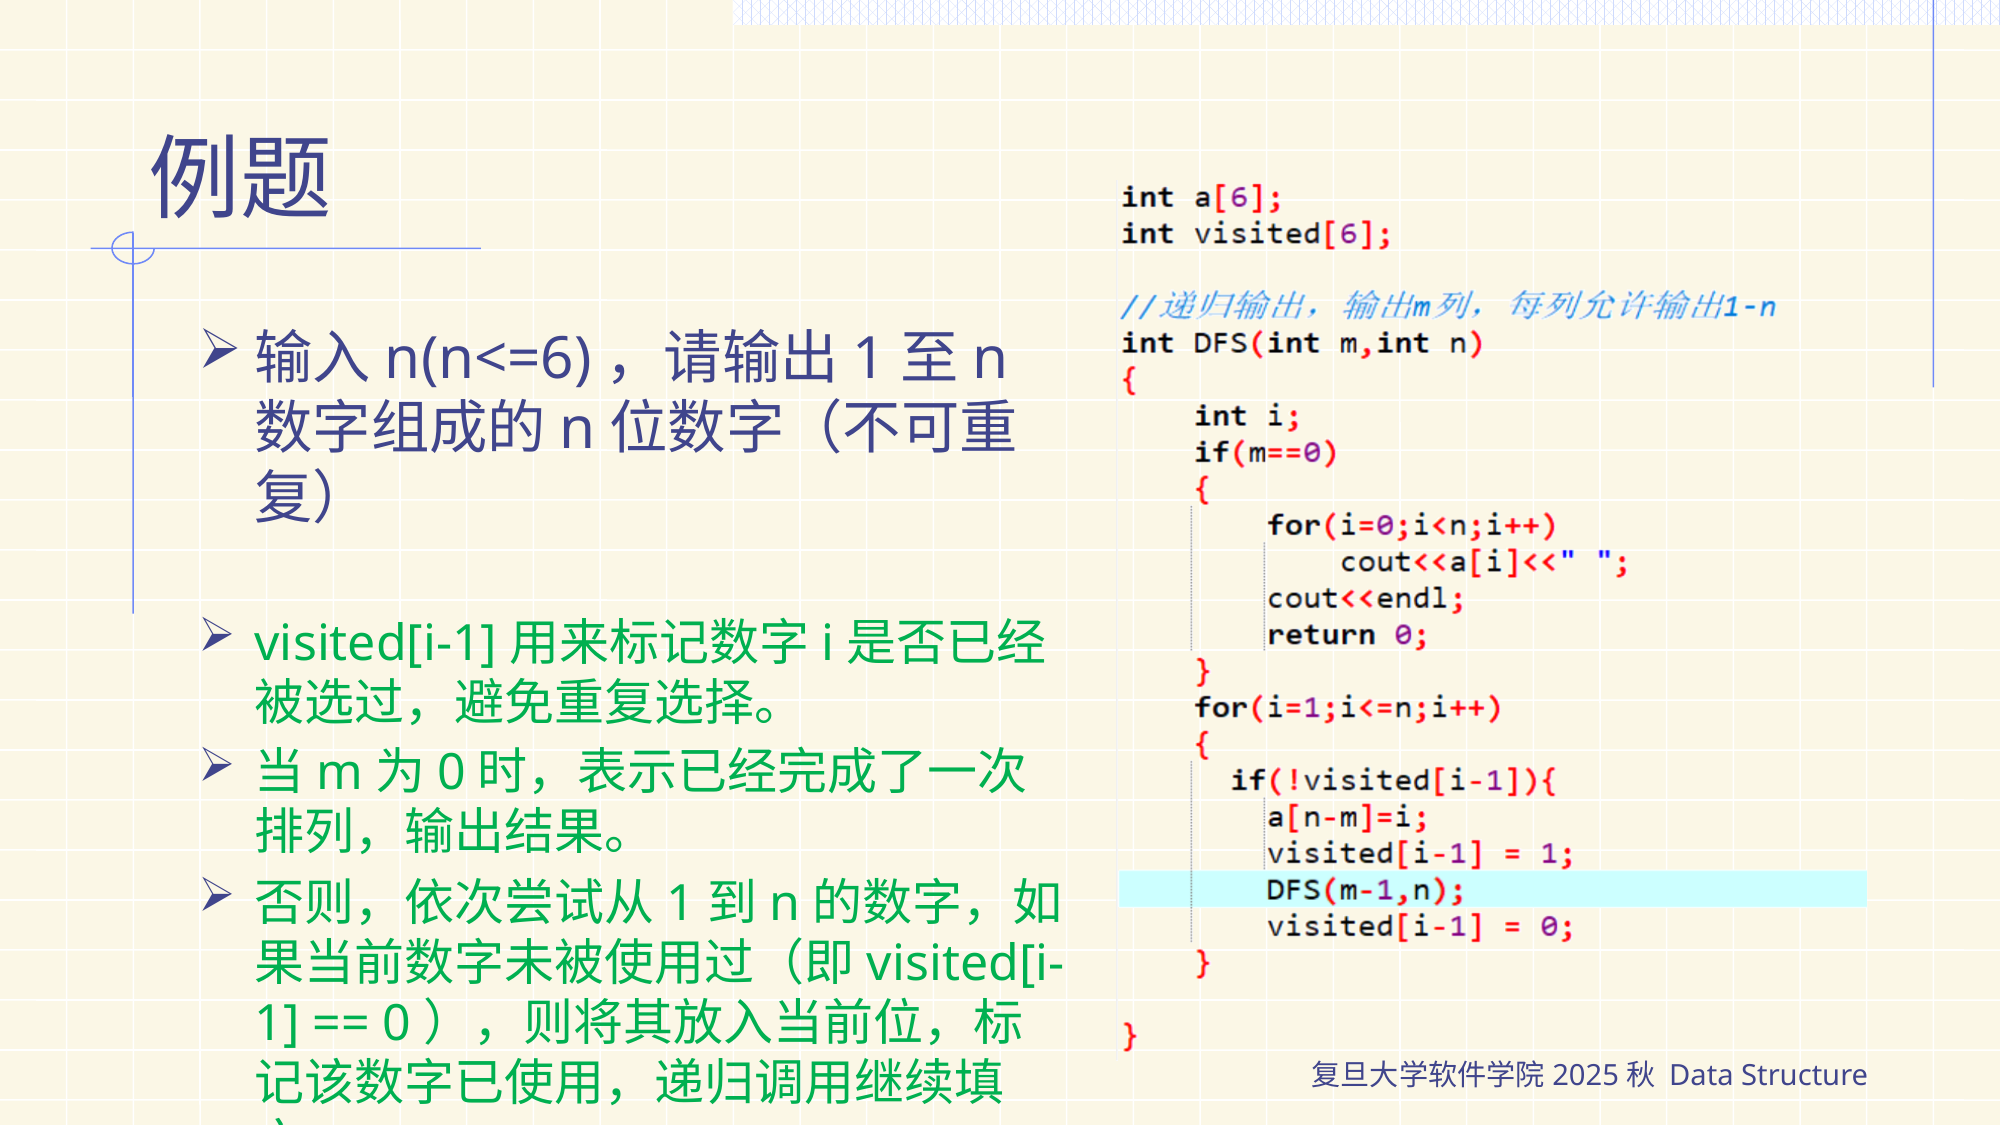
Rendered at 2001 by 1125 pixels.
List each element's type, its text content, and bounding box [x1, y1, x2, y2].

title 例题 [133, 50, 1834, 238]
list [1116, 180, 1867, 1062]
list 输入n(n<=6)，请输出1至n数字组成的n位数字（不可重复） visited[i-1]用来标记数字i是否已经被选过，避免重复选择。 当m为0时，表示已经完成了一次排列，输出结果。 否则，依次尝试从1到n的数字，如果当前数字未被使用过（即visited[i-1] == 0），则将其放入当前位，标记该数字已使用，递归调用继续填充。 [183, 312, 1083, 988]
